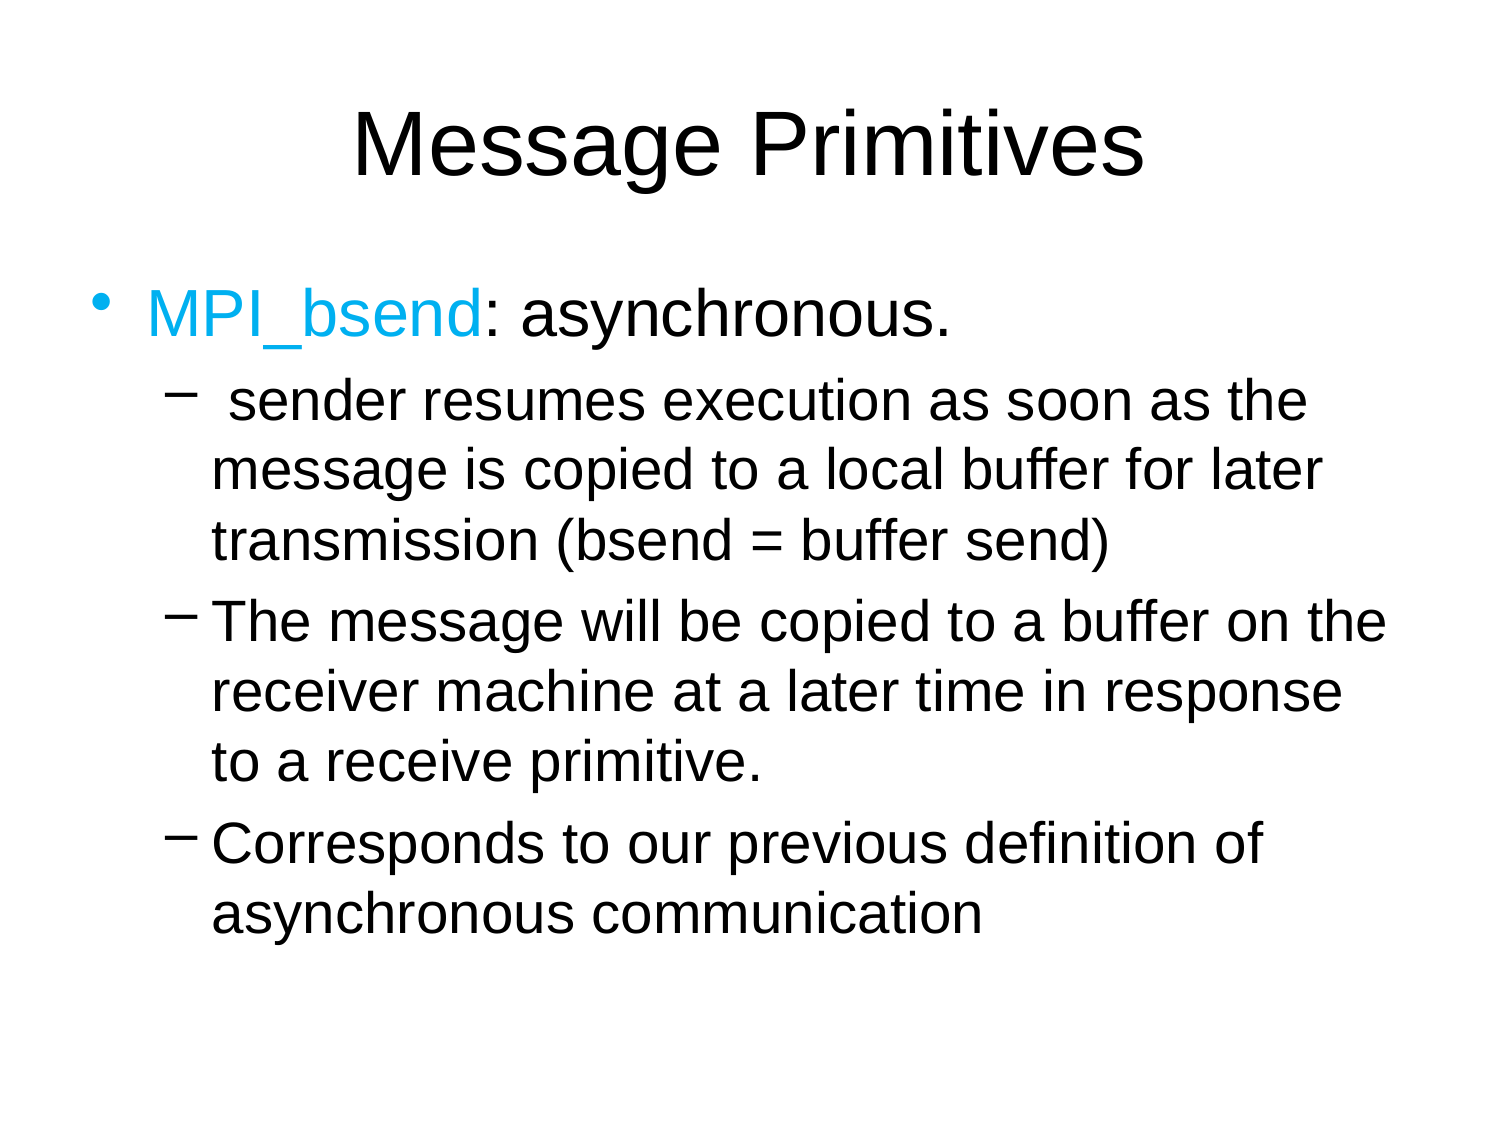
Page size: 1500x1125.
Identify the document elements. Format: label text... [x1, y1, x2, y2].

list MPI_bsend: asynchronous. sender resumes execution as soon as the message is copied to a local buffer for later transmission (bsend = buffer send) The message will be copied to a buffer on the receiver machine at a later time in response to a receive primitive. Corresponds to our previous definition of asynchronous communication [74, 262, 1426, 1006]
title Message Primitives [74, 44, 1426, 233]
